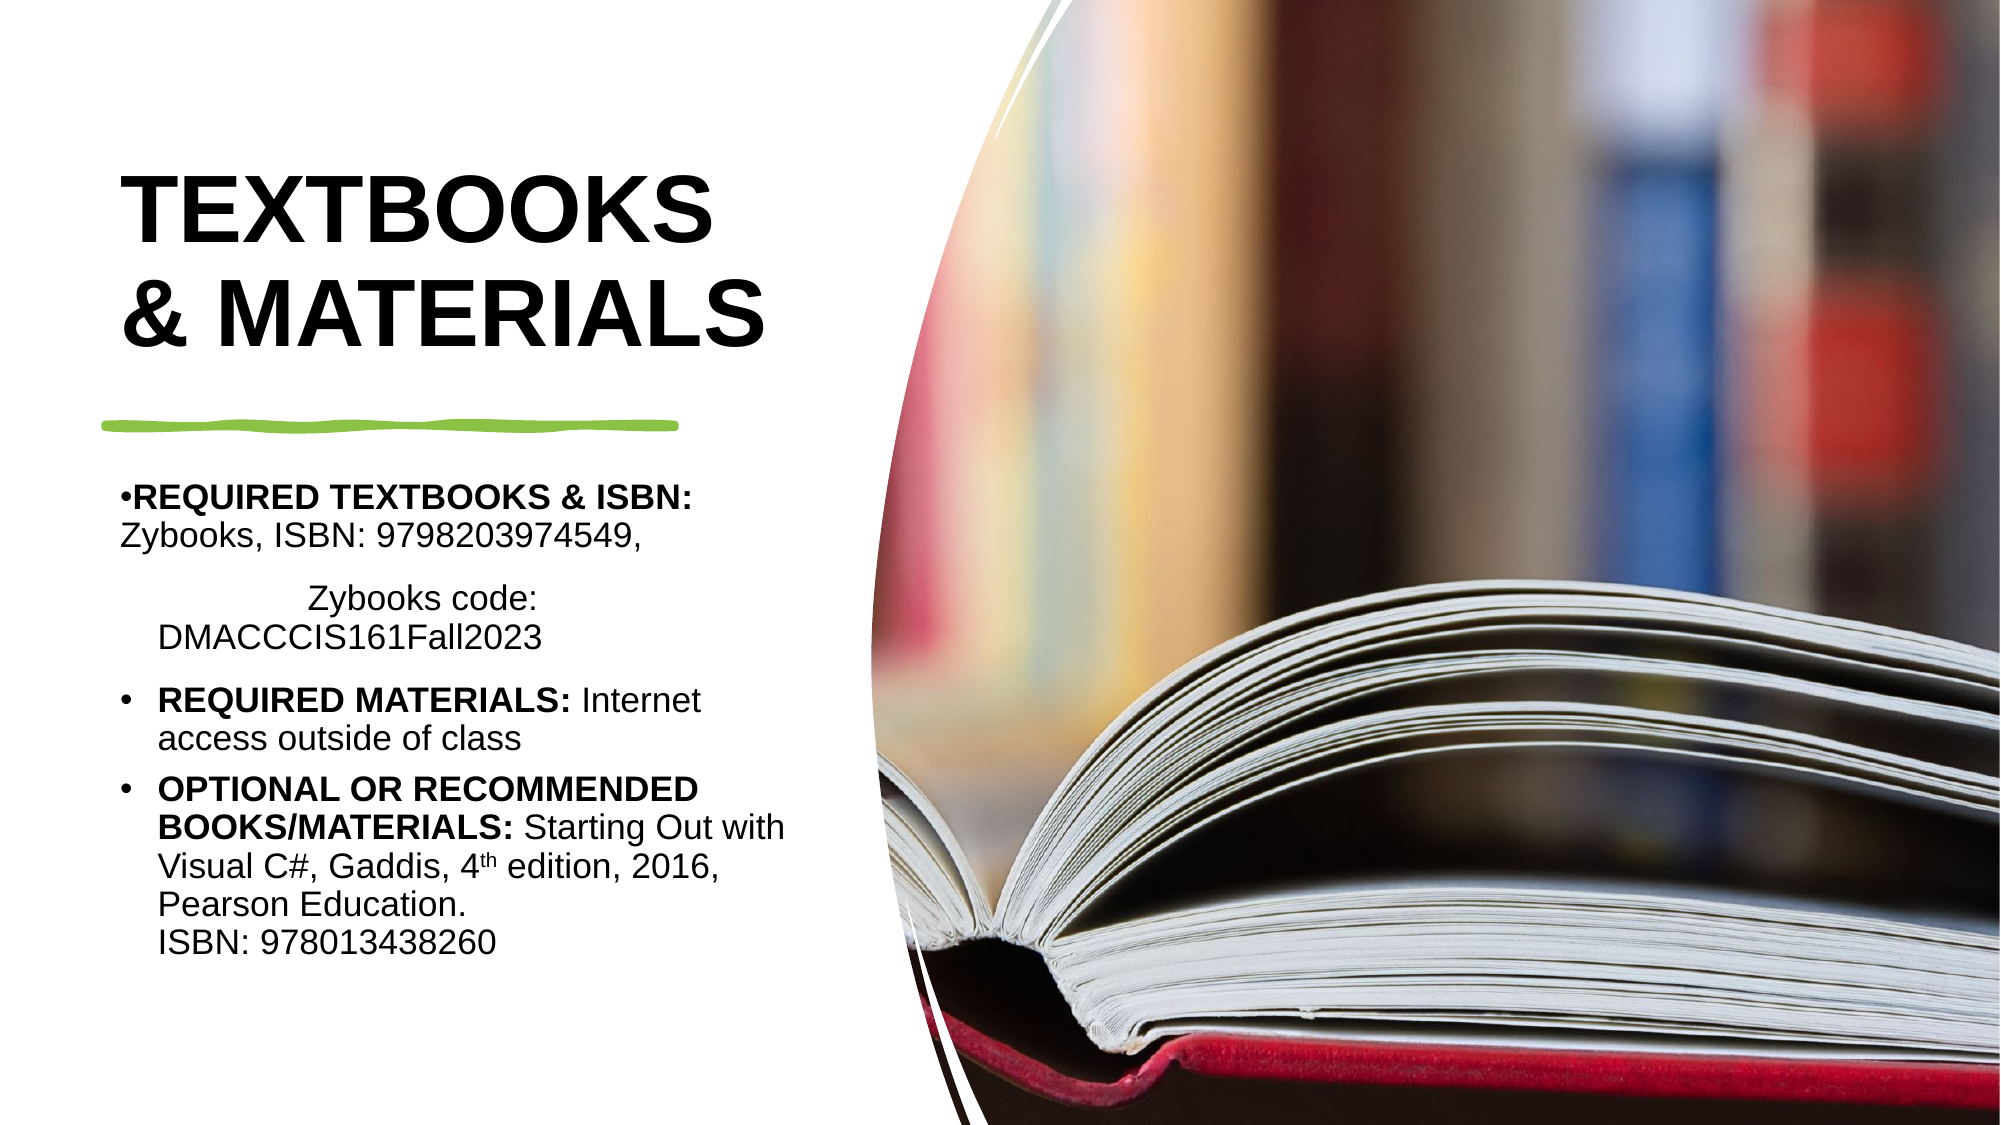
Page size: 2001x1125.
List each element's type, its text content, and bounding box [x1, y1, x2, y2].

list Required Textbooks & ISBN: Zybooks, ISBN: 9798203974549, Zybooks code: DMACCCIS161Fall2023 Required Materials: Internet access outside of class Optional or Recommended Books/Materials: Starting Out with Visual C#, Gaddis, 4th edition, 2016, Pearson Education. ISBN: 978013438260 [105, 471, 802, 1016]
text_box [103, 421, 676, 431]
text_box [0, 0, 871, 1125]
title Textbooks & Materials [105, 53, 822, 375]
picture [871, 0, 2000, 1125]
